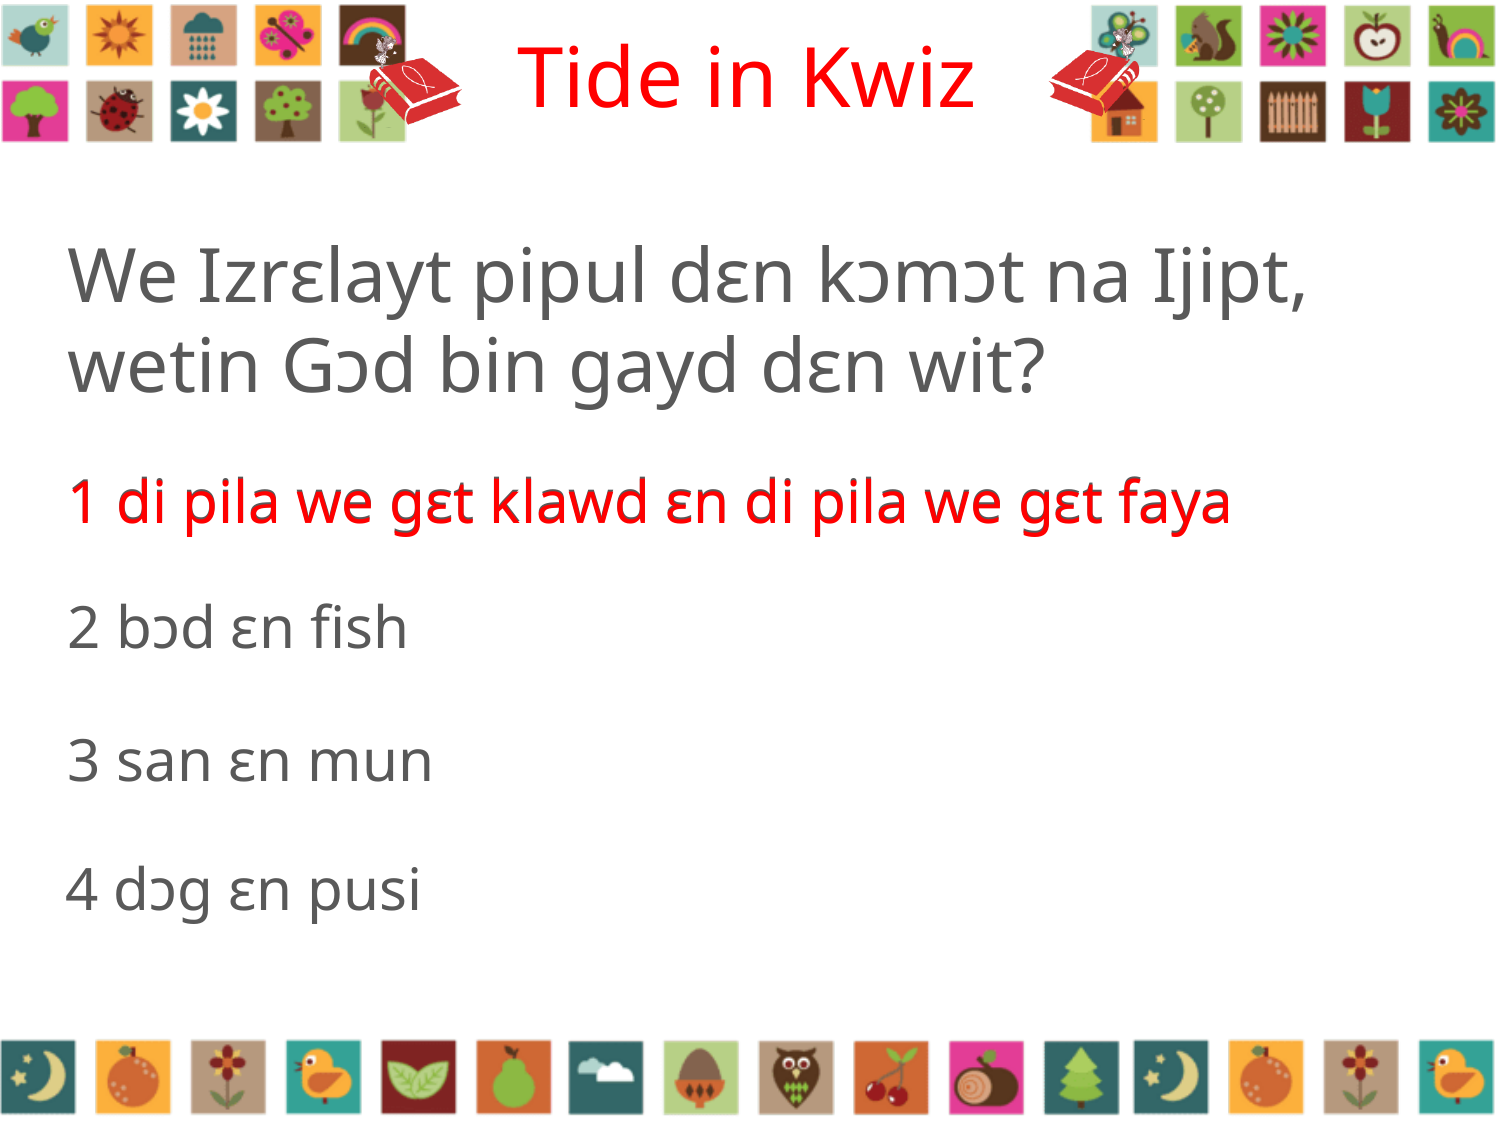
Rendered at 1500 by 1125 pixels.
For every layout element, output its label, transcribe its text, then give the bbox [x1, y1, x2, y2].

text_box 4 dɔg ɛn pusi [50, 844, 1480, 930]
text_box 1 di pila we gɛt klawd ɛn di pila we gɛt faya [53, 457, 1483, 543]
text_box Tide in Kwiz [425, 16, 1078, 131]
text_box We Izrɛlayt pipul dɛn kɔmɔt na Ijipt, wetin Gɔd bin gayd dɛn wit? [53, 219, 1436, 415]
picture [1017, 3, 1500, 150]
picture [0, 3, 494, 150]
text_box 2 bɔd ɛn fish [53, 582, 1436, 668]
text_box 3 san ɛn mun [53, 716, 1483, 801]
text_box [0, 1028, 1500, 1118]
